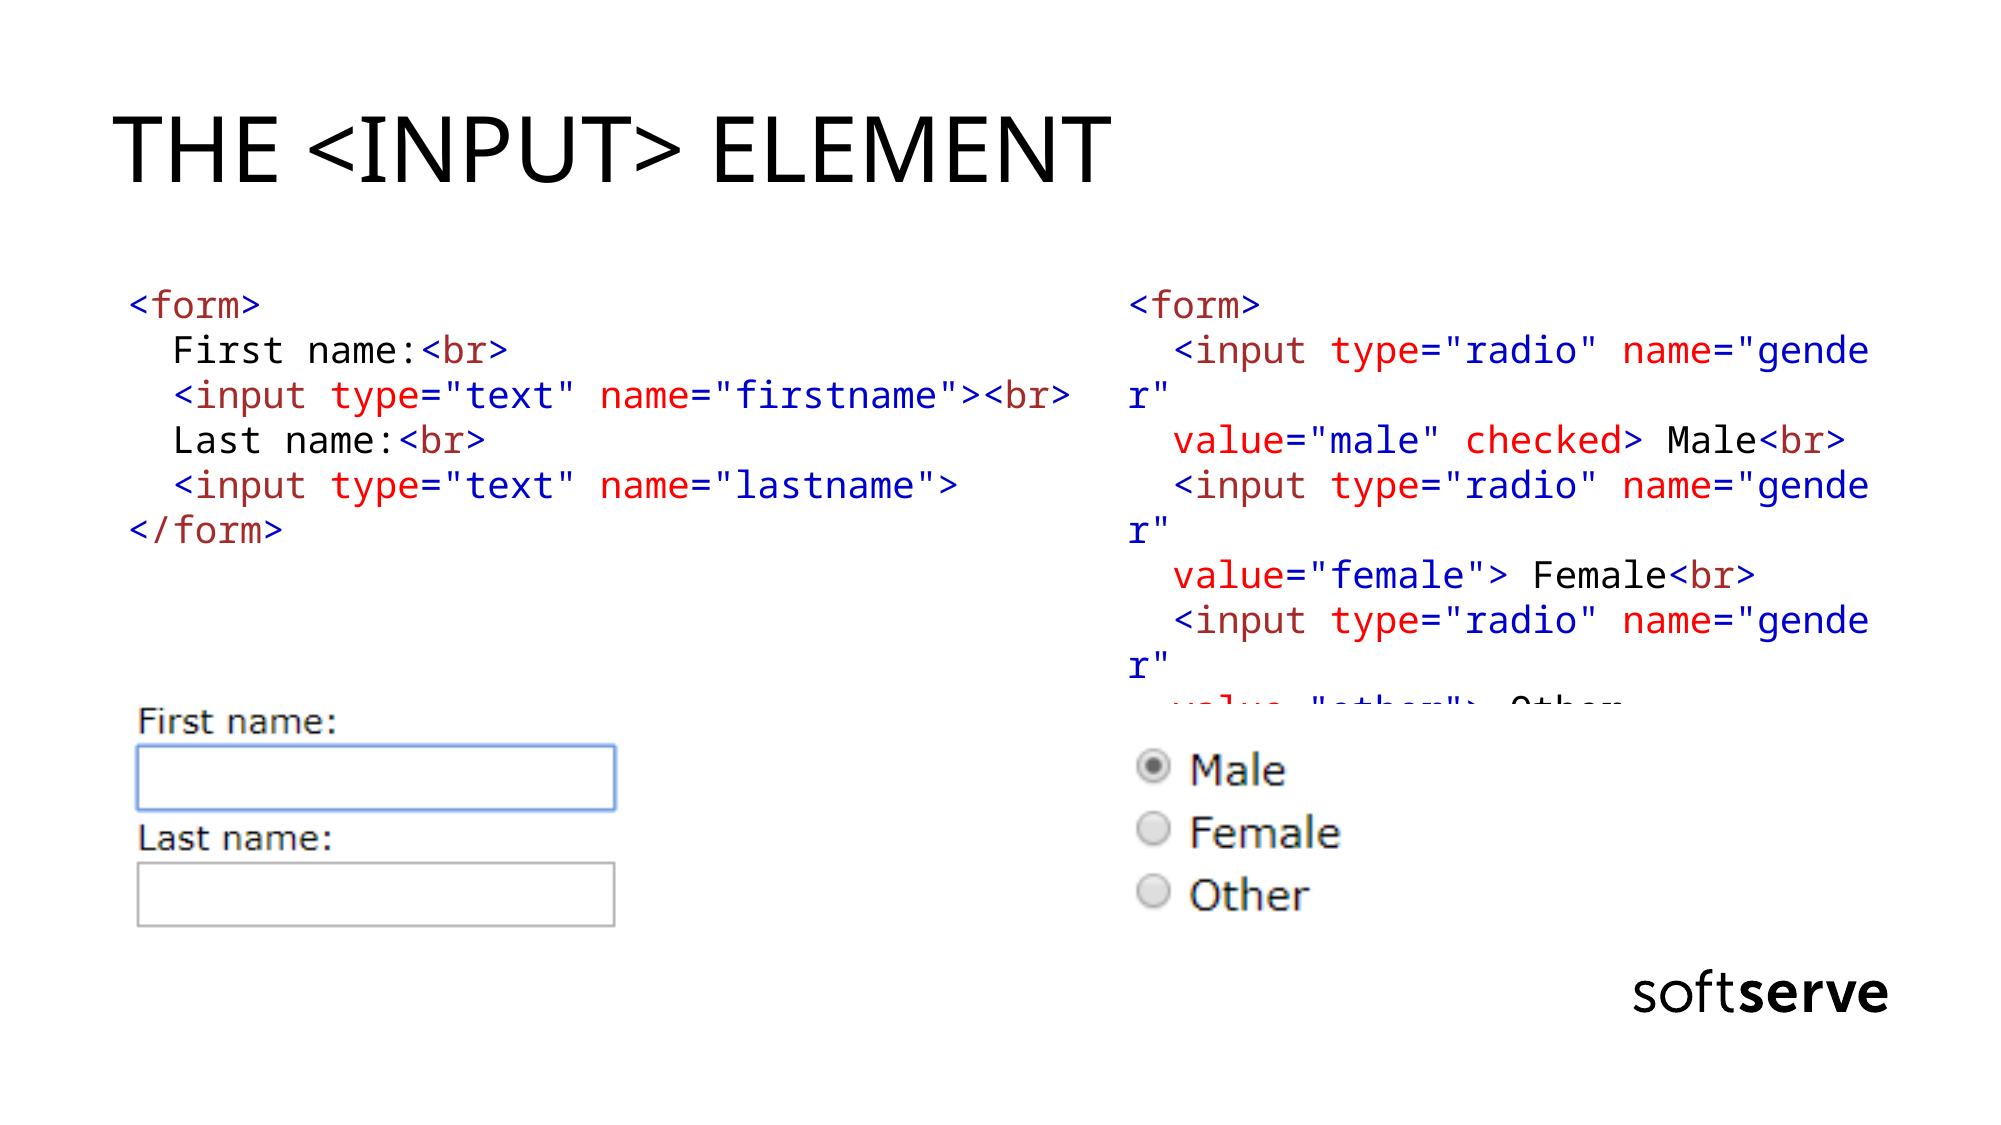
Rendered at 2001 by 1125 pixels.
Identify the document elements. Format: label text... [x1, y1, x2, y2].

picture [1112, 704, 1857, 937]
picture [112, 676, 687, 965]
text_box <form> <input type="radio" name="gender" value="male" checked> Male<br> <input type="radio" name="gender" value="female"> Female<br> <input type="radio" name="gender" value="other"> Other </form> [1112, 274, 1888, 784]
text_box <form> First name:<br> <input type="text" name="firstname"><br> Last name:<br> <input type="text" name="lastname"> </form> [112, 274, 1112, 559]
text_box THE <INPUT> ELEMENT [97, 83, 1888, 208]
